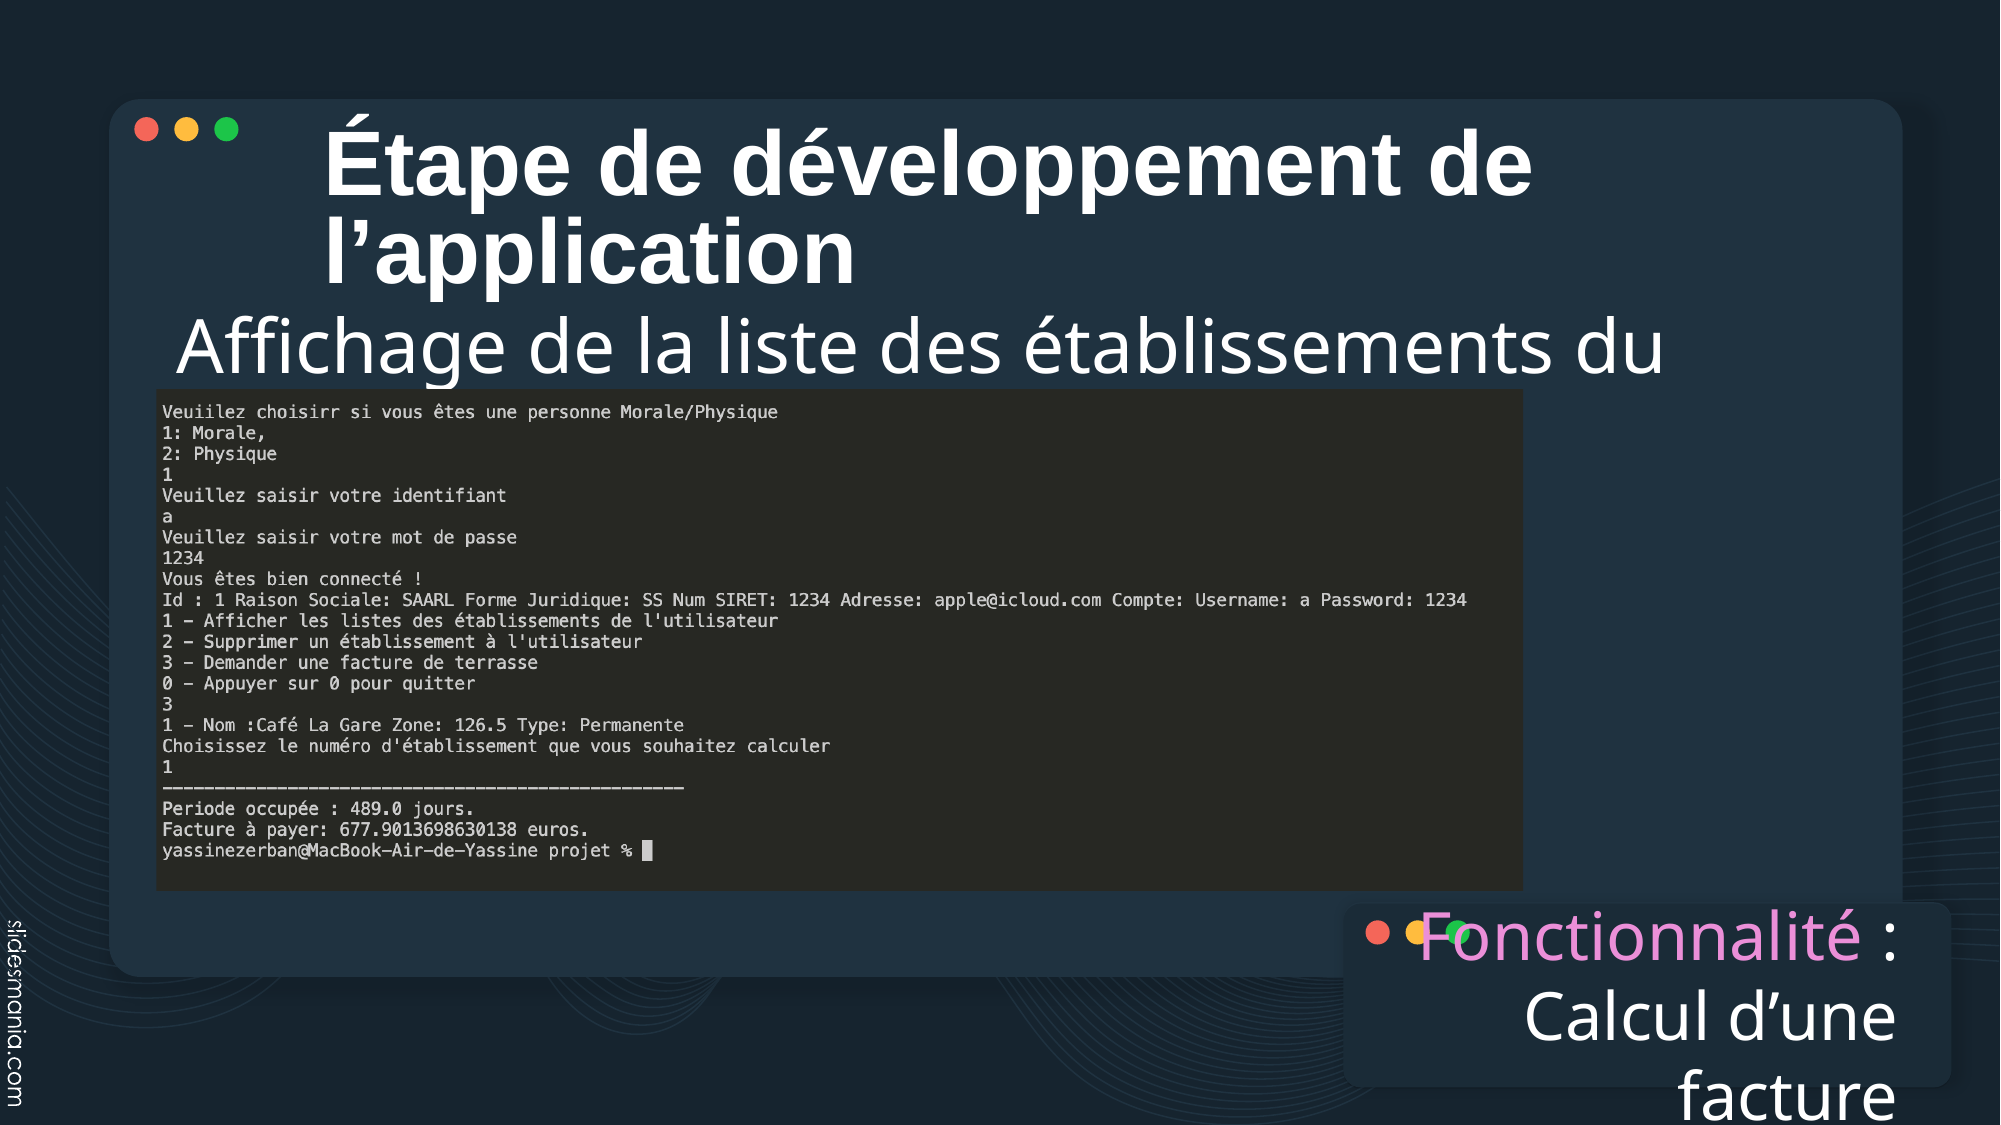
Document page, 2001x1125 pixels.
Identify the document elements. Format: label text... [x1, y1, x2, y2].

text_box Affichage de la liste des établissements du propriétaire [156, 278, 1759, 373]
title Étape de développement de l’application [303, 105, 1945, 364]
picture [155, 389, 1524, 891]
subtitle Fonctionnalité : Calcul d’une facture [1252, 954, 1919, 1073]
